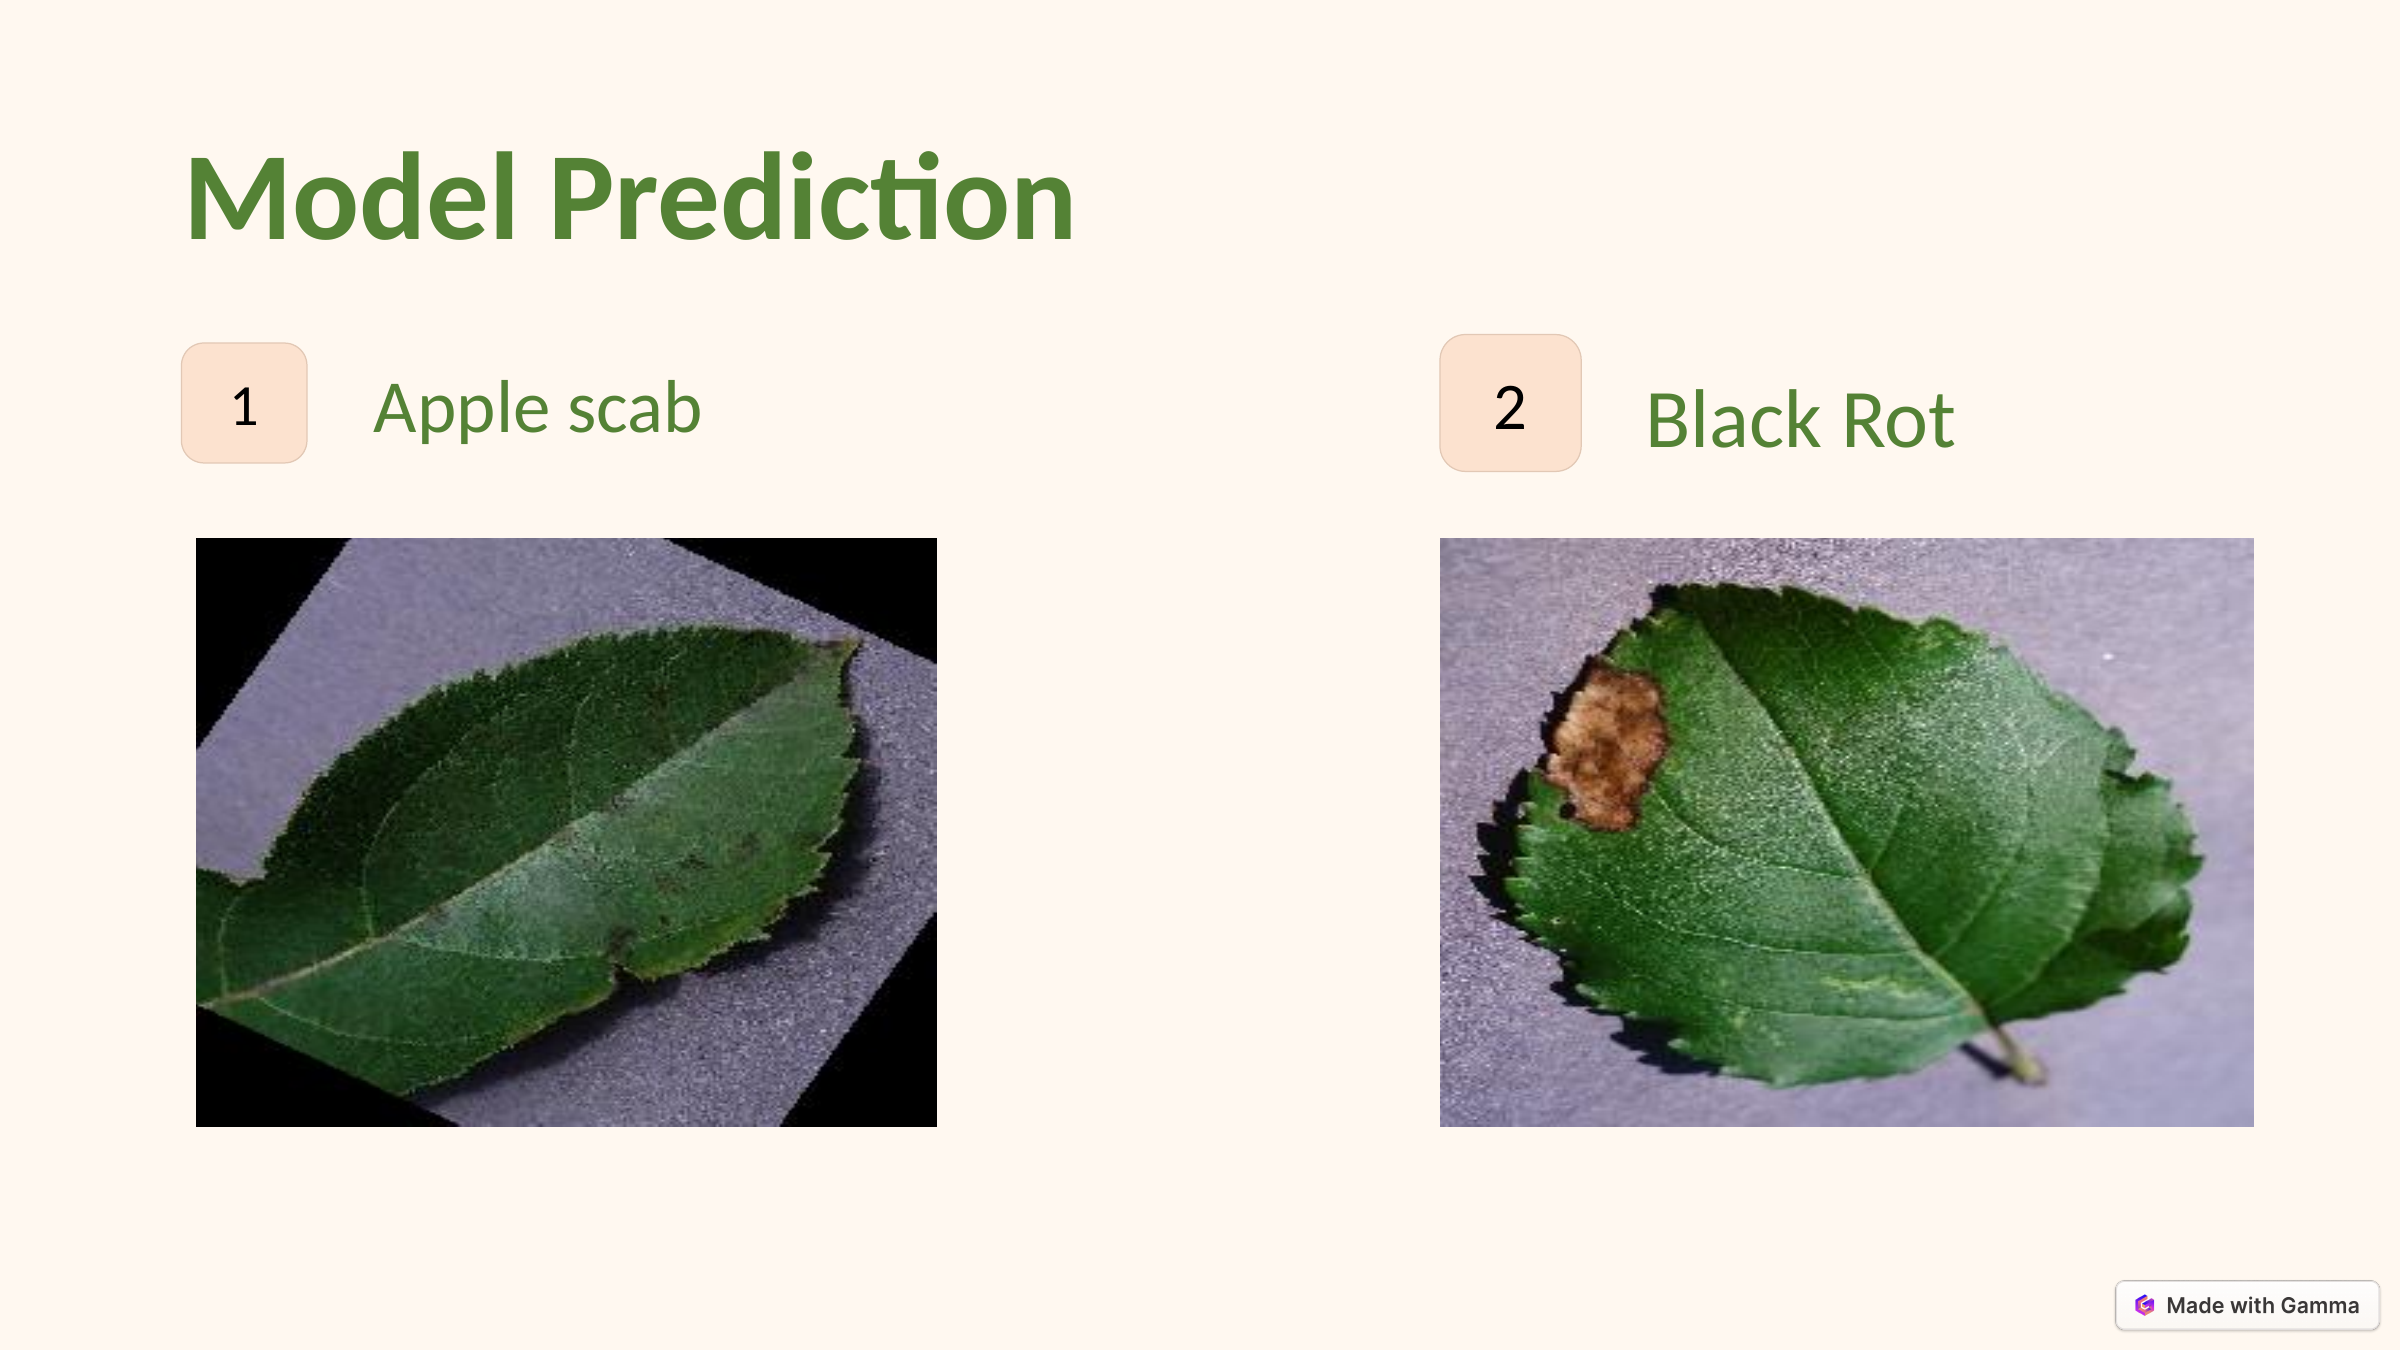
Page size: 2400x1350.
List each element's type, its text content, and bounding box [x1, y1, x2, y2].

text_box Model Prediction [168, 107, 1094, 273]
text_box Black Rot [1630, 356, 1972, 472]
text_box 2 [1478, 355, 1543, 450]
picture [196, 538, 938, 1127]
text_box 1 [214, 360, 274, 445]
text_box [181, 342, 307, 463]
text_box [1439, 334, 1582, 472]
text_box Apple scab [358, 349, 719, 455]
picture [2106, 1271, 2389, 1339]
picture [1439, 538, 2254, 1127]
